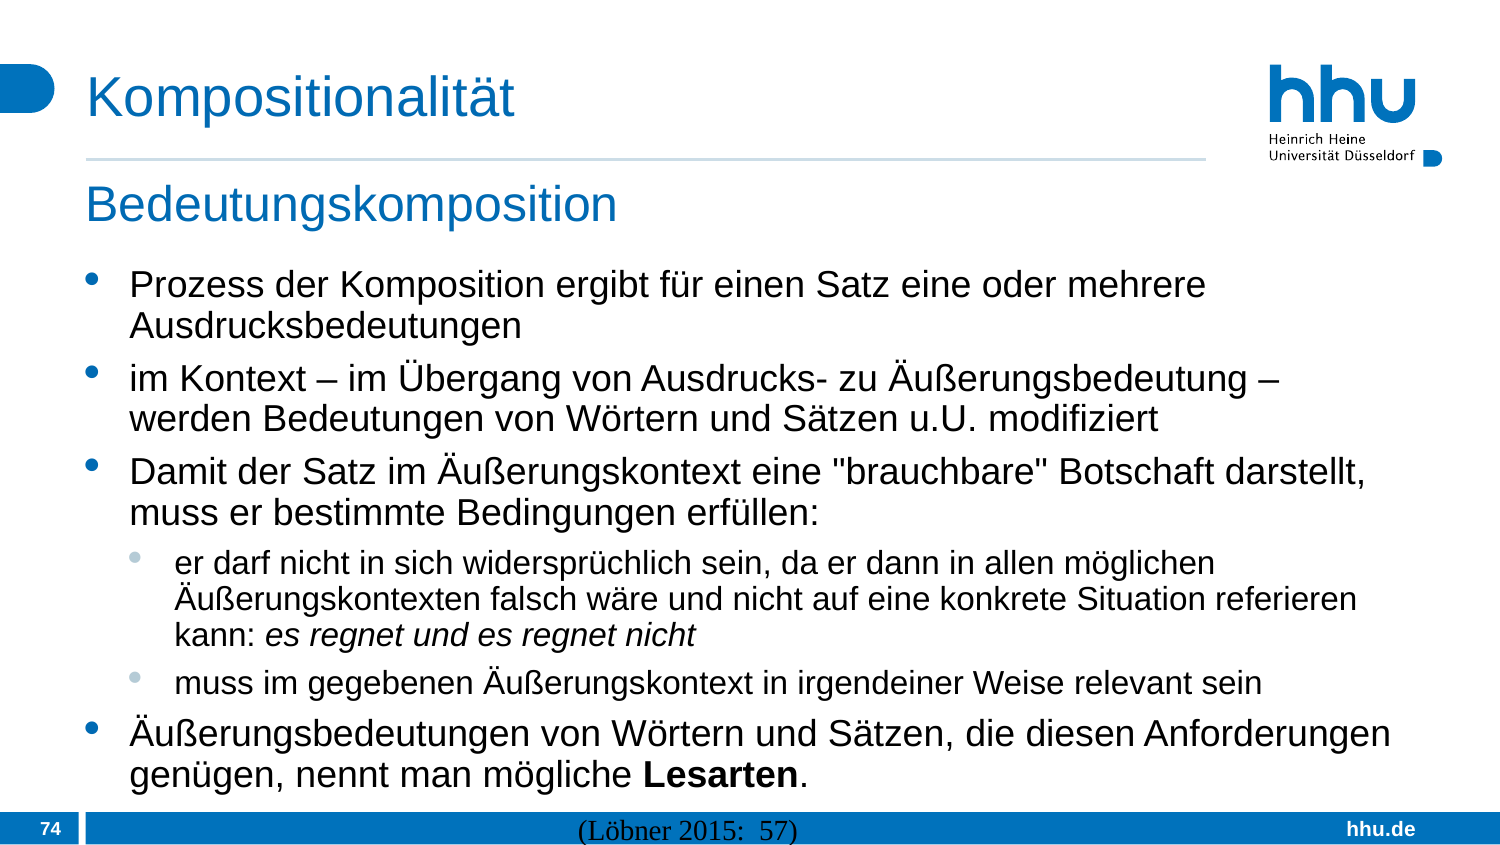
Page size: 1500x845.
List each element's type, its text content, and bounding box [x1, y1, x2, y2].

list Prozess der Komposition ergibt für einen Satz eine oder mehrere Ausdrucksbedeutungen im Kontext – im Übergang von Ausdrucks- zu Äußerungsbedeutung – werden Bedeutungen von Wörtern und Sätzen u.U. modifiziert Damit der Satz im Äußerungskontext eine "brauchbare" Botschaft darstellt, muss er bestimmte Bedingungen erfüllen: er darf nicht in sich widersprüchlich sein, da er dann in allen möglichen Äußerungskontexten falsch wäre und nicht auf eine konkrete Situation referieren kann: es regnet und es regnet nicht muss im gegebenen Äußerungskontext in irgendeiner Weise relevant sein Äußerungsbedeutungen von Wörtern und Sätzen, die diesen Anforderungen genügen, nennt man mögliche Lesarten. [85, 253, 1415, 797]
title Kompositionalität [86, 54, 1207, 129]
slide_number 74 [5, 816, 62, 841]
footer (Löbner 2015: 57) [103, 816, 1273, 841]
list Bedeutungskomposition [85, 178, 1415, 232]
